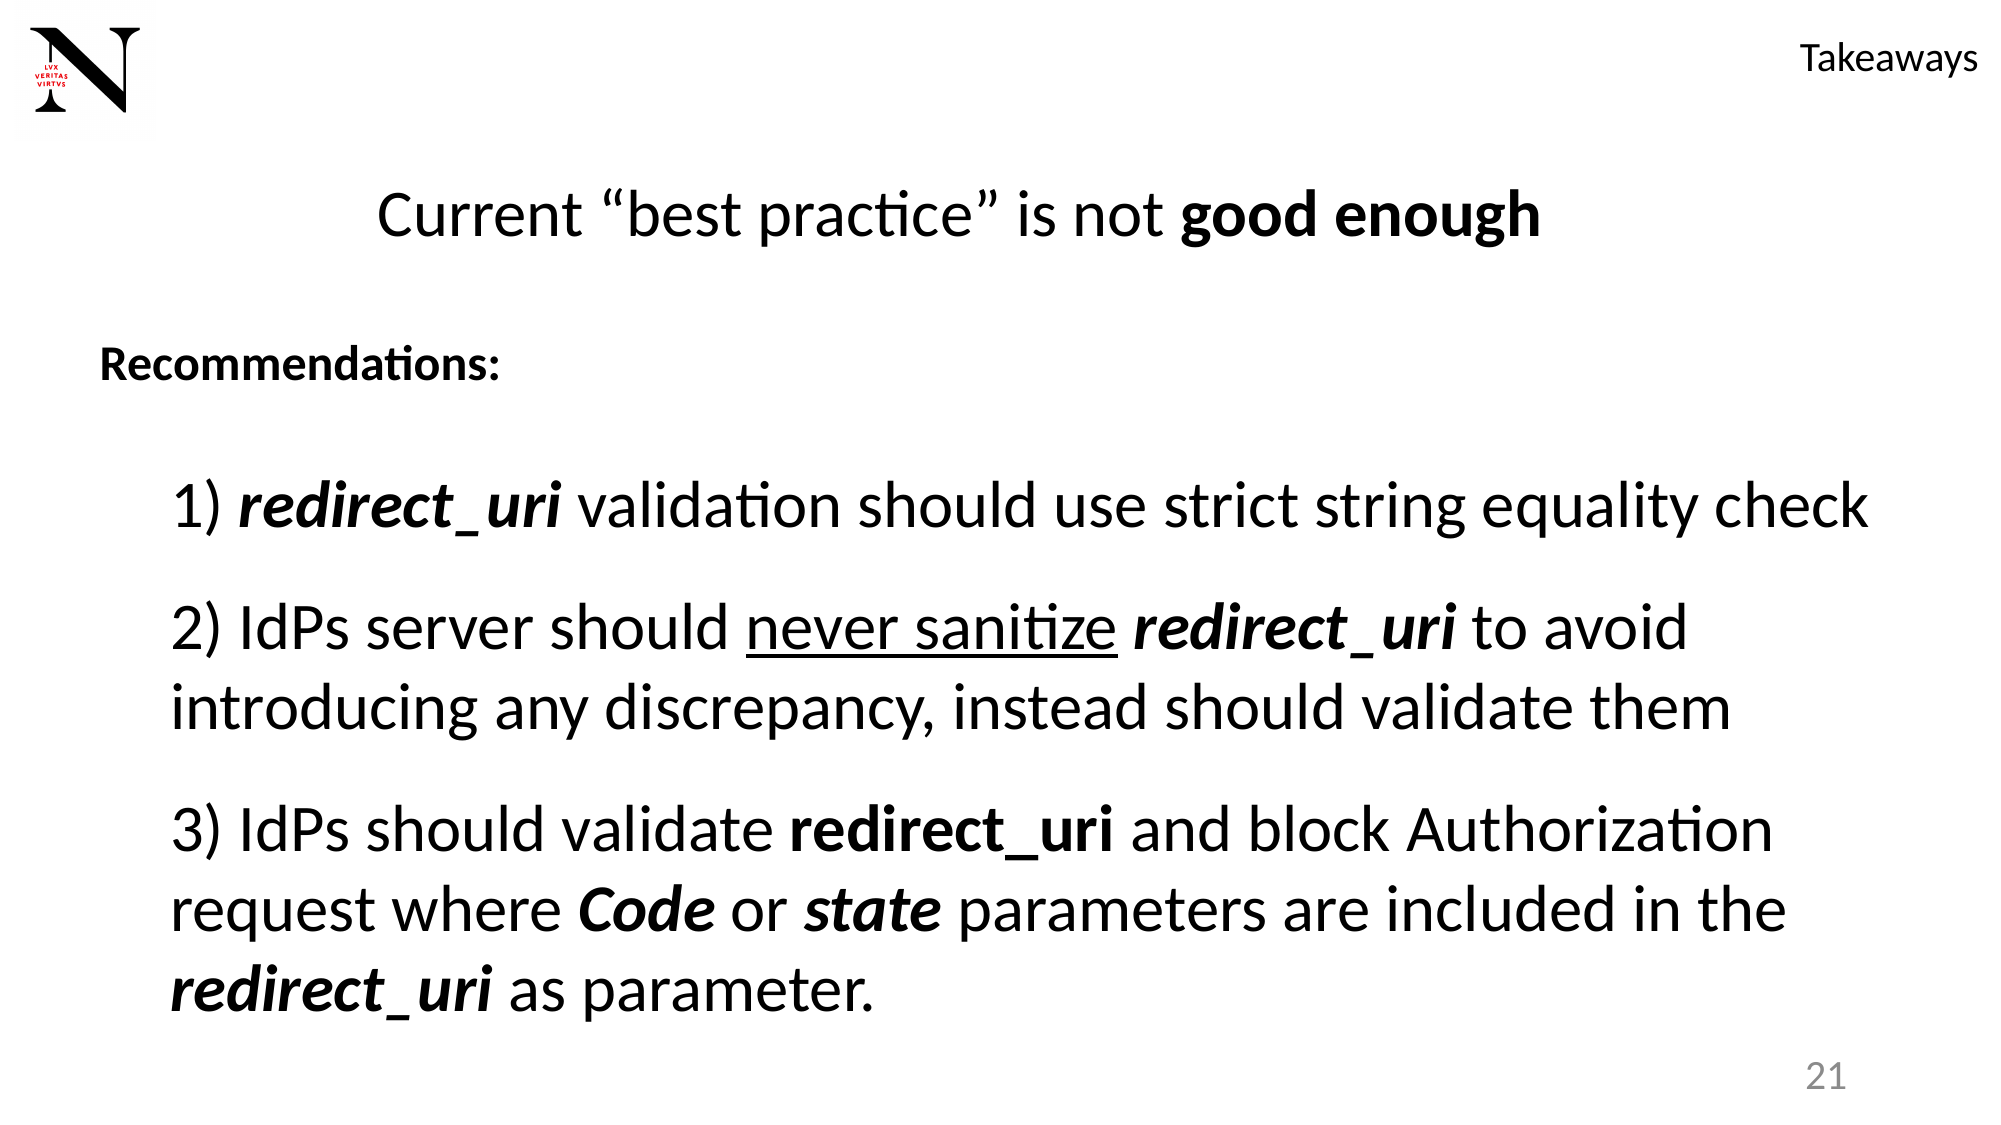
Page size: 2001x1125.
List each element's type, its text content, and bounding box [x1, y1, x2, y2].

text_box Current “best practice” is not good enough [362, 162, 1638, 258]
text_box 2) IdPs server should never sanitize redirect_uri to avoid introducing any discrepancy, instead should validate them [155, 575, 1961, 750]
text_box 1) redirect_uri validation should use strict string equality check [155, 453, 1943, 549]
picture [14, 0, 156, 141]
text_box Takeaways [1785, 22, 1994, 88]
text_box Recommendations: [84, 322, 519, 398]
slide_number 21 [1789, 1042, 1863, 1103]
text_box 3) IdPs should validate redirect_uri and block Authorization request where Code or state parameters are included in the redirect_uri as parameter. [155, 777, 1943, 1032]
